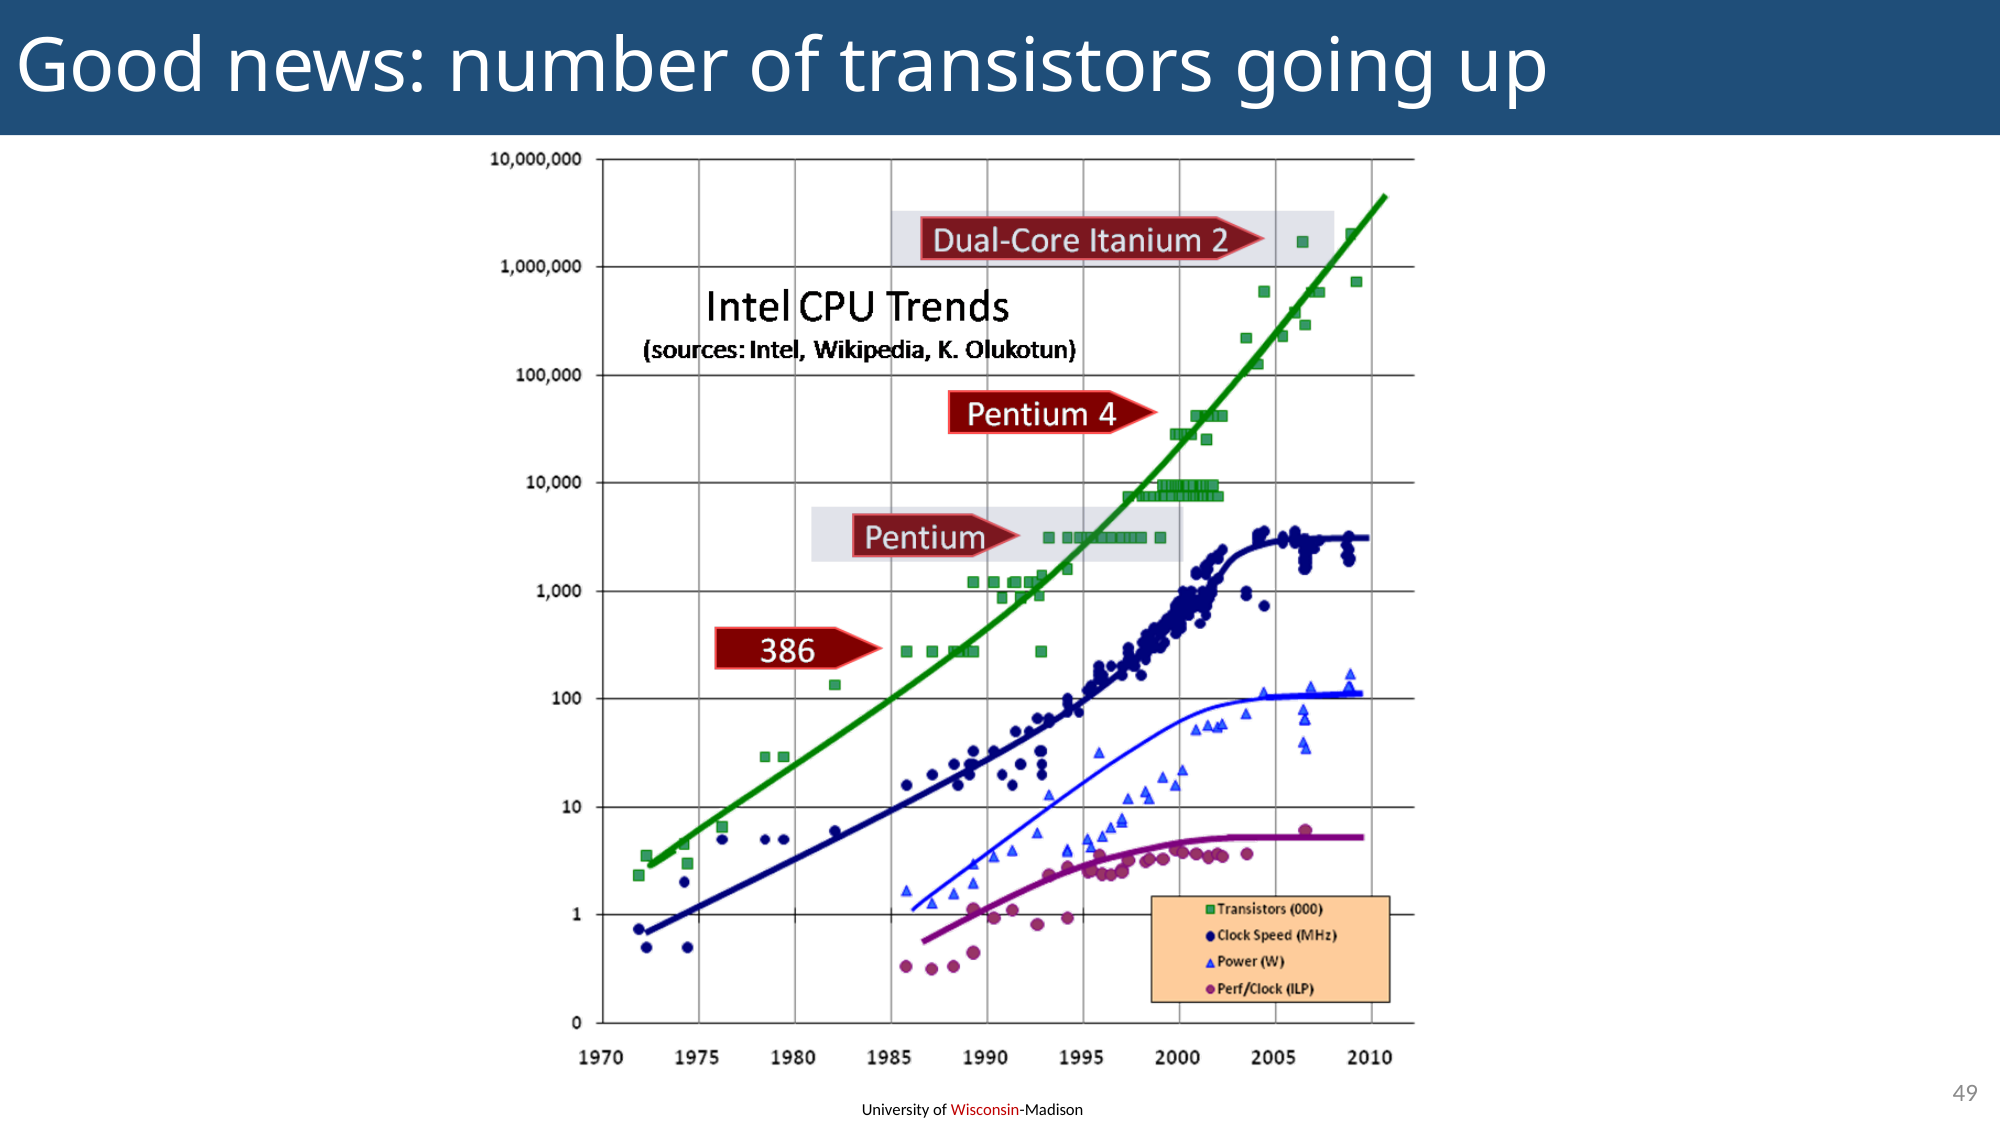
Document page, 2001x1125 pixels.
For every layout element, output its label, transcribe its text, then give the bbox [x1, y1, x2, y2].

picture [480, 125, 1439, 1080]
slide_number 49 [1879, 1069, 1994, 1114]
title Good news: number of transistors going up [0, 0, 2000, 136]
